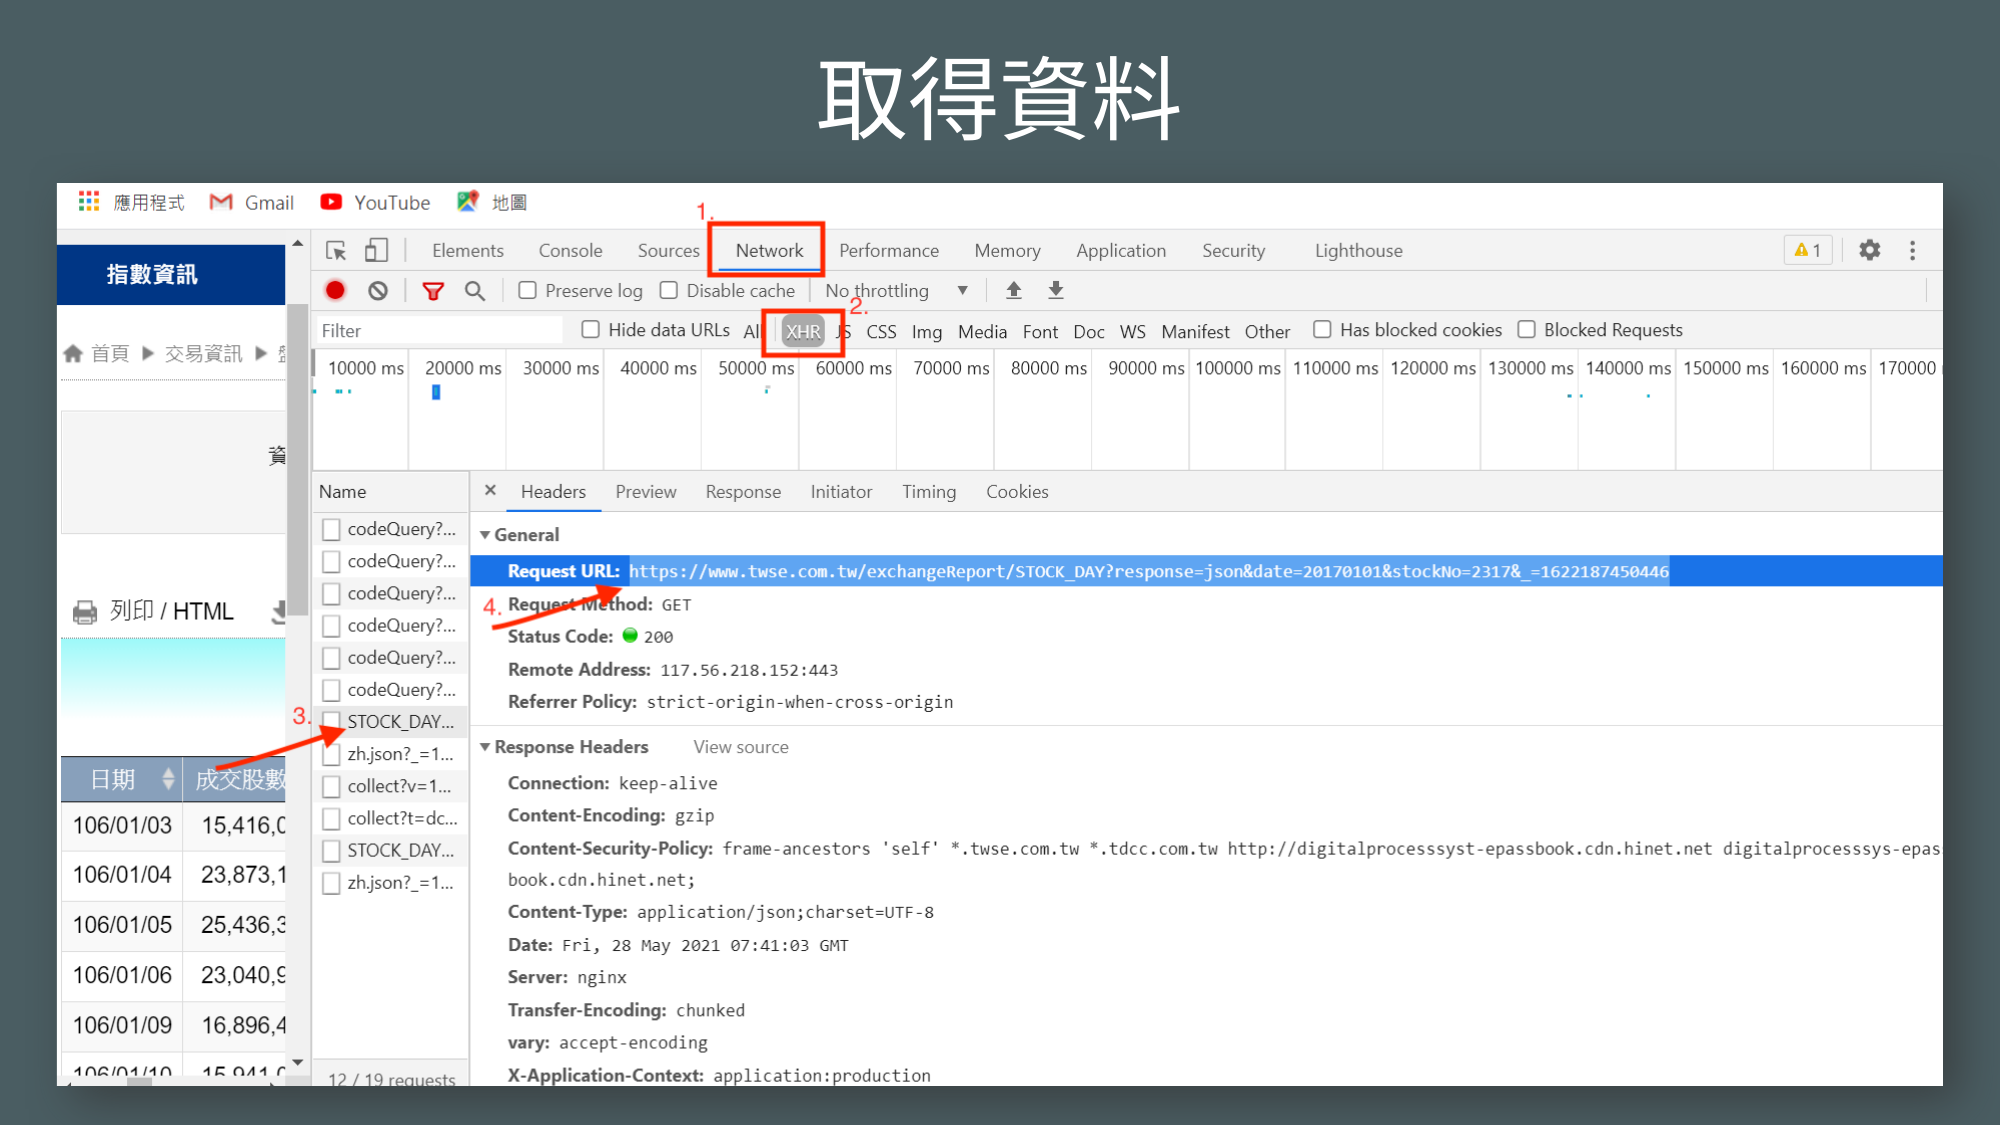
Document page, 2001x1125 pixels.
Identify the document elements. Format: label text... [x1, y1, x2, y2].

picture [56, 183, 1944, 1086]
list 取得資料 [50, 44, 1950, 163]
